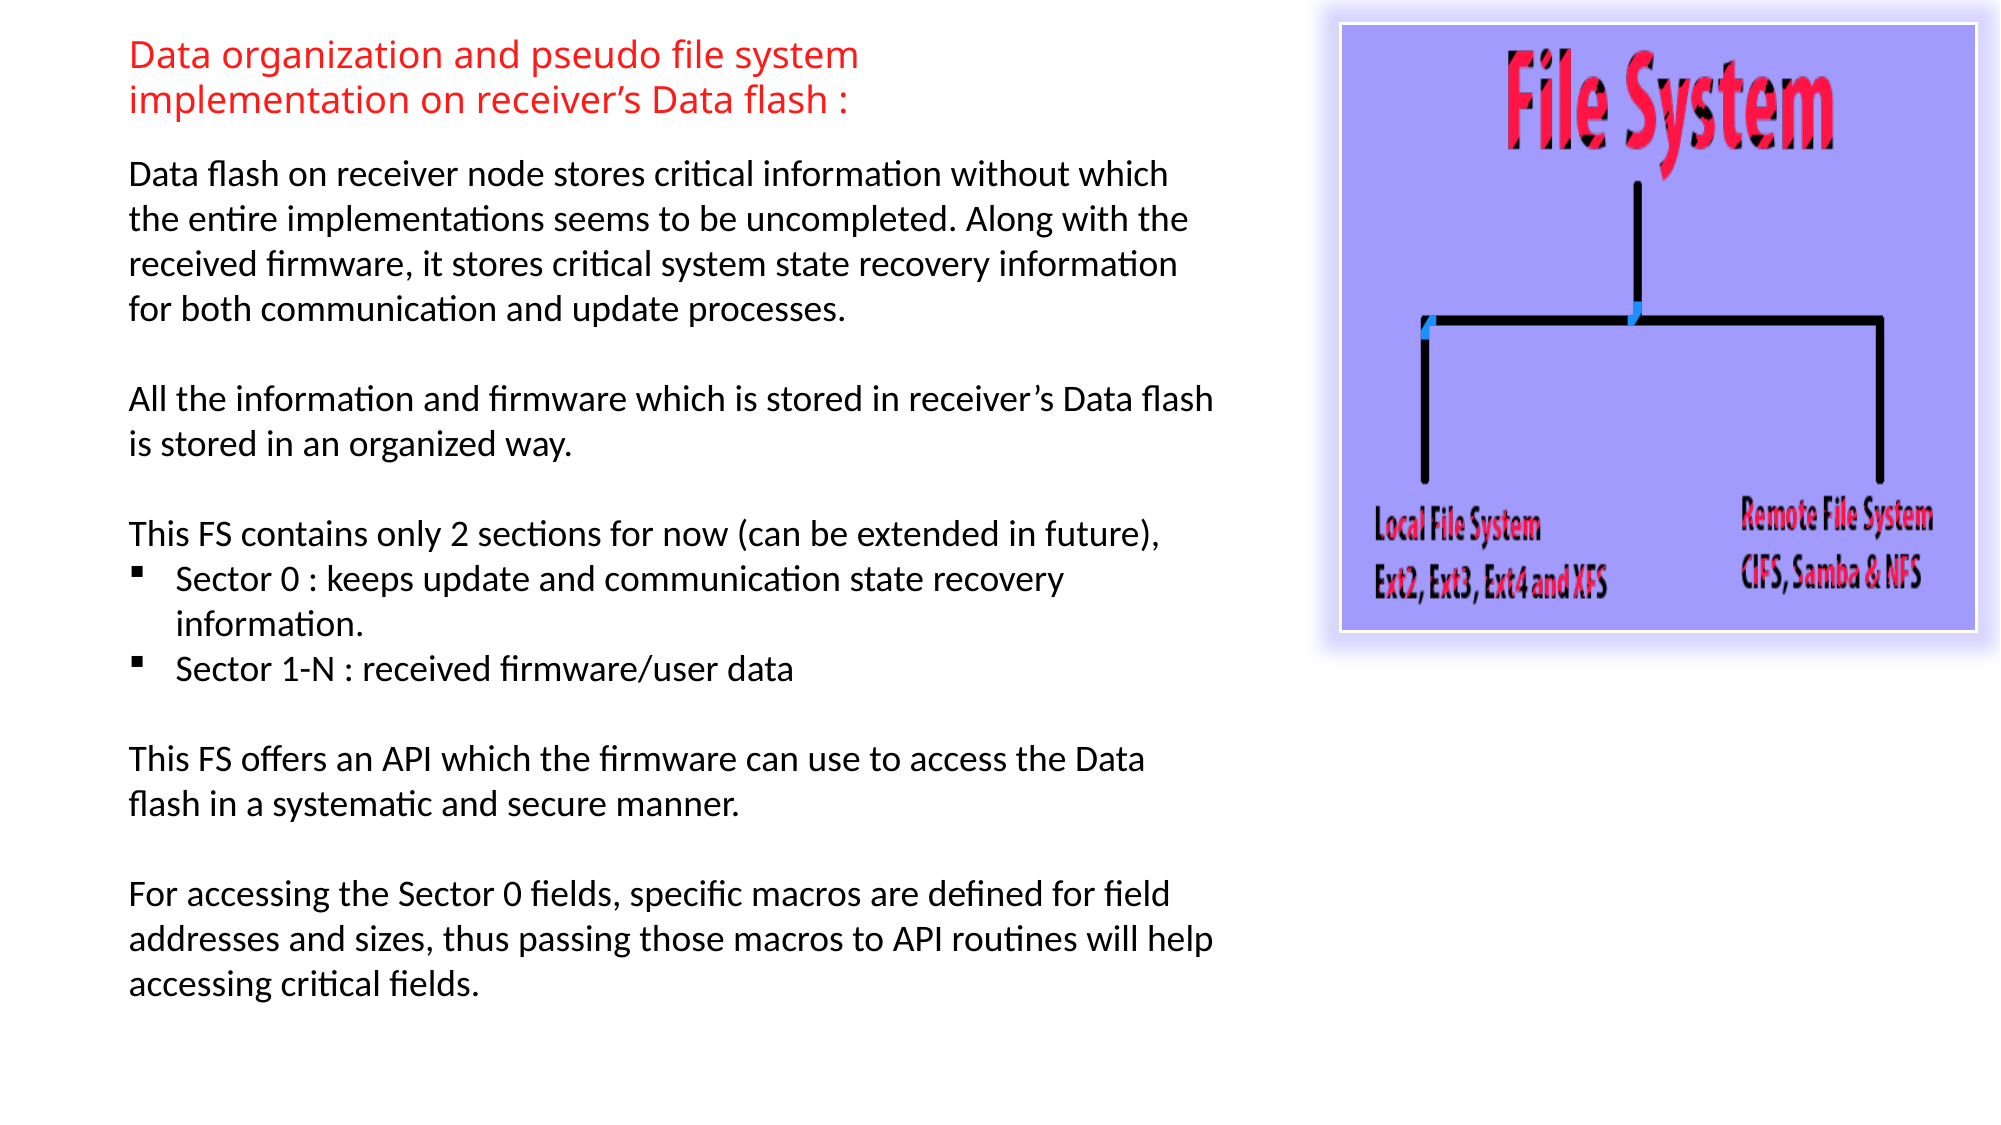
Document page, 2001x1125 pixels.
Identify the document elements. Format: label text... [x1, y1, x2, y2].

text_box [1340, 0, 1977, 675]
text_box Data flash on receiver node stores critical information without which the entire implementations seems to be uncompleted. Along with the received firmware, it stores critical system state recovery information for both communication and update processes. All the information and firmware which is stored in receiver’s Data flash is stored in an organized way. This FS contains only 2 sections for now (can be extended in future), Sector 0 : keeps update and communication state recovery information. Sector 1-N : received firmware/user data This FS offers an API which the firmware can use to access the Data flash in a systematic and secure manner. For accessing the Sector 0 fields, specific macros are defined for field addresses and sizes, thus passing those macros to API routines will help accessing critical fields. [113, 141, 1241, 1012]
text_box Data organization and pseudo file system implementation on receiver’s Data flash : [113, 23, 877, 141]
